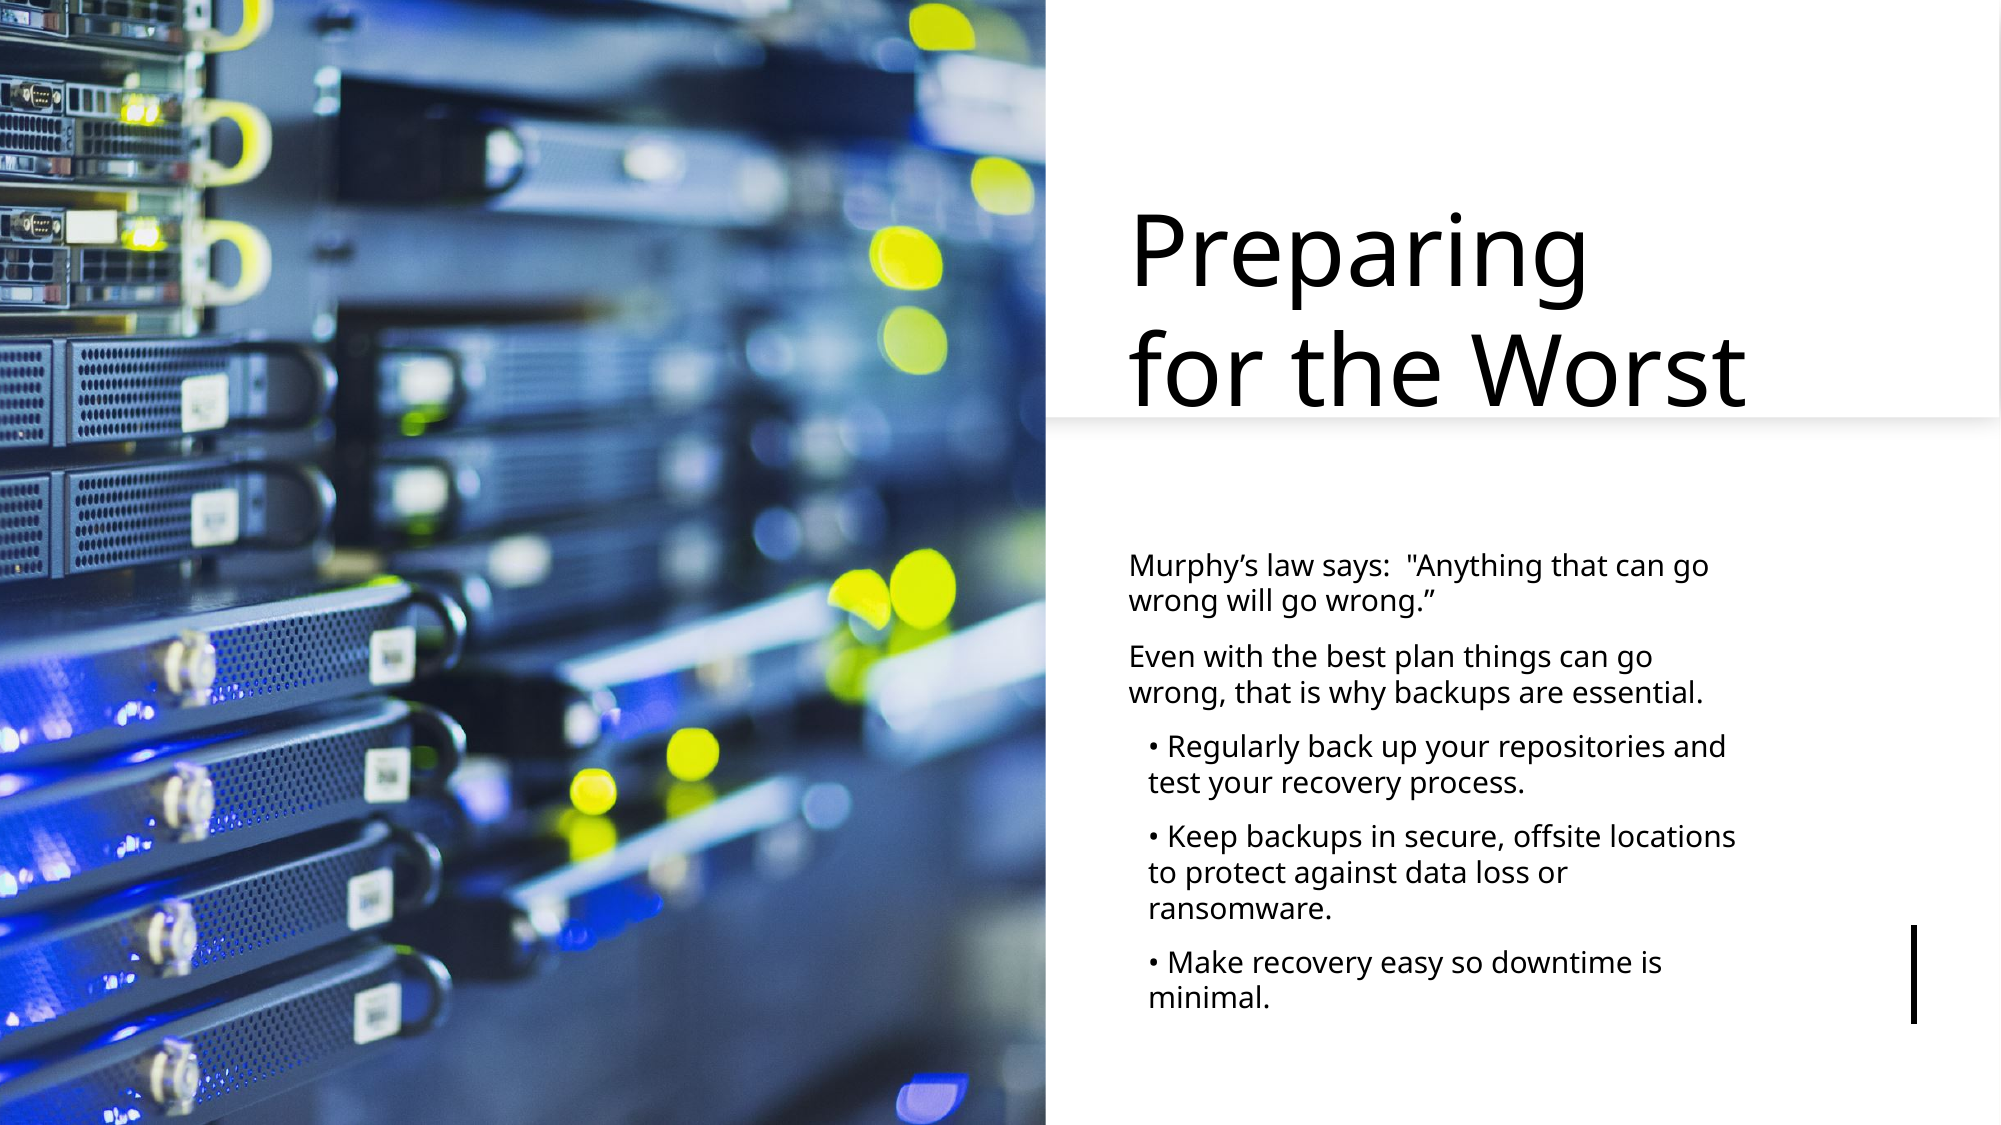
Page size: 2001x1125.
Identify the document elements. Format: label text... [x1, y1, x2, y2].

title Preparing for the Worst [1113, 140, 1765, 473]
list Murphy’s law says: "Anything that can go wrong will go wrong.” Even with the best plan things can go wrong, that is why backups are essential. • Regularly back up your repositories and test your recovery process. • Keep backups in secure, offsite locations to protect against data loss or ransomware. • Make recovery easy so downtime is minimal. [1113, 538, 1765, 1024]
picture [0, 0, 1046, 1125]
